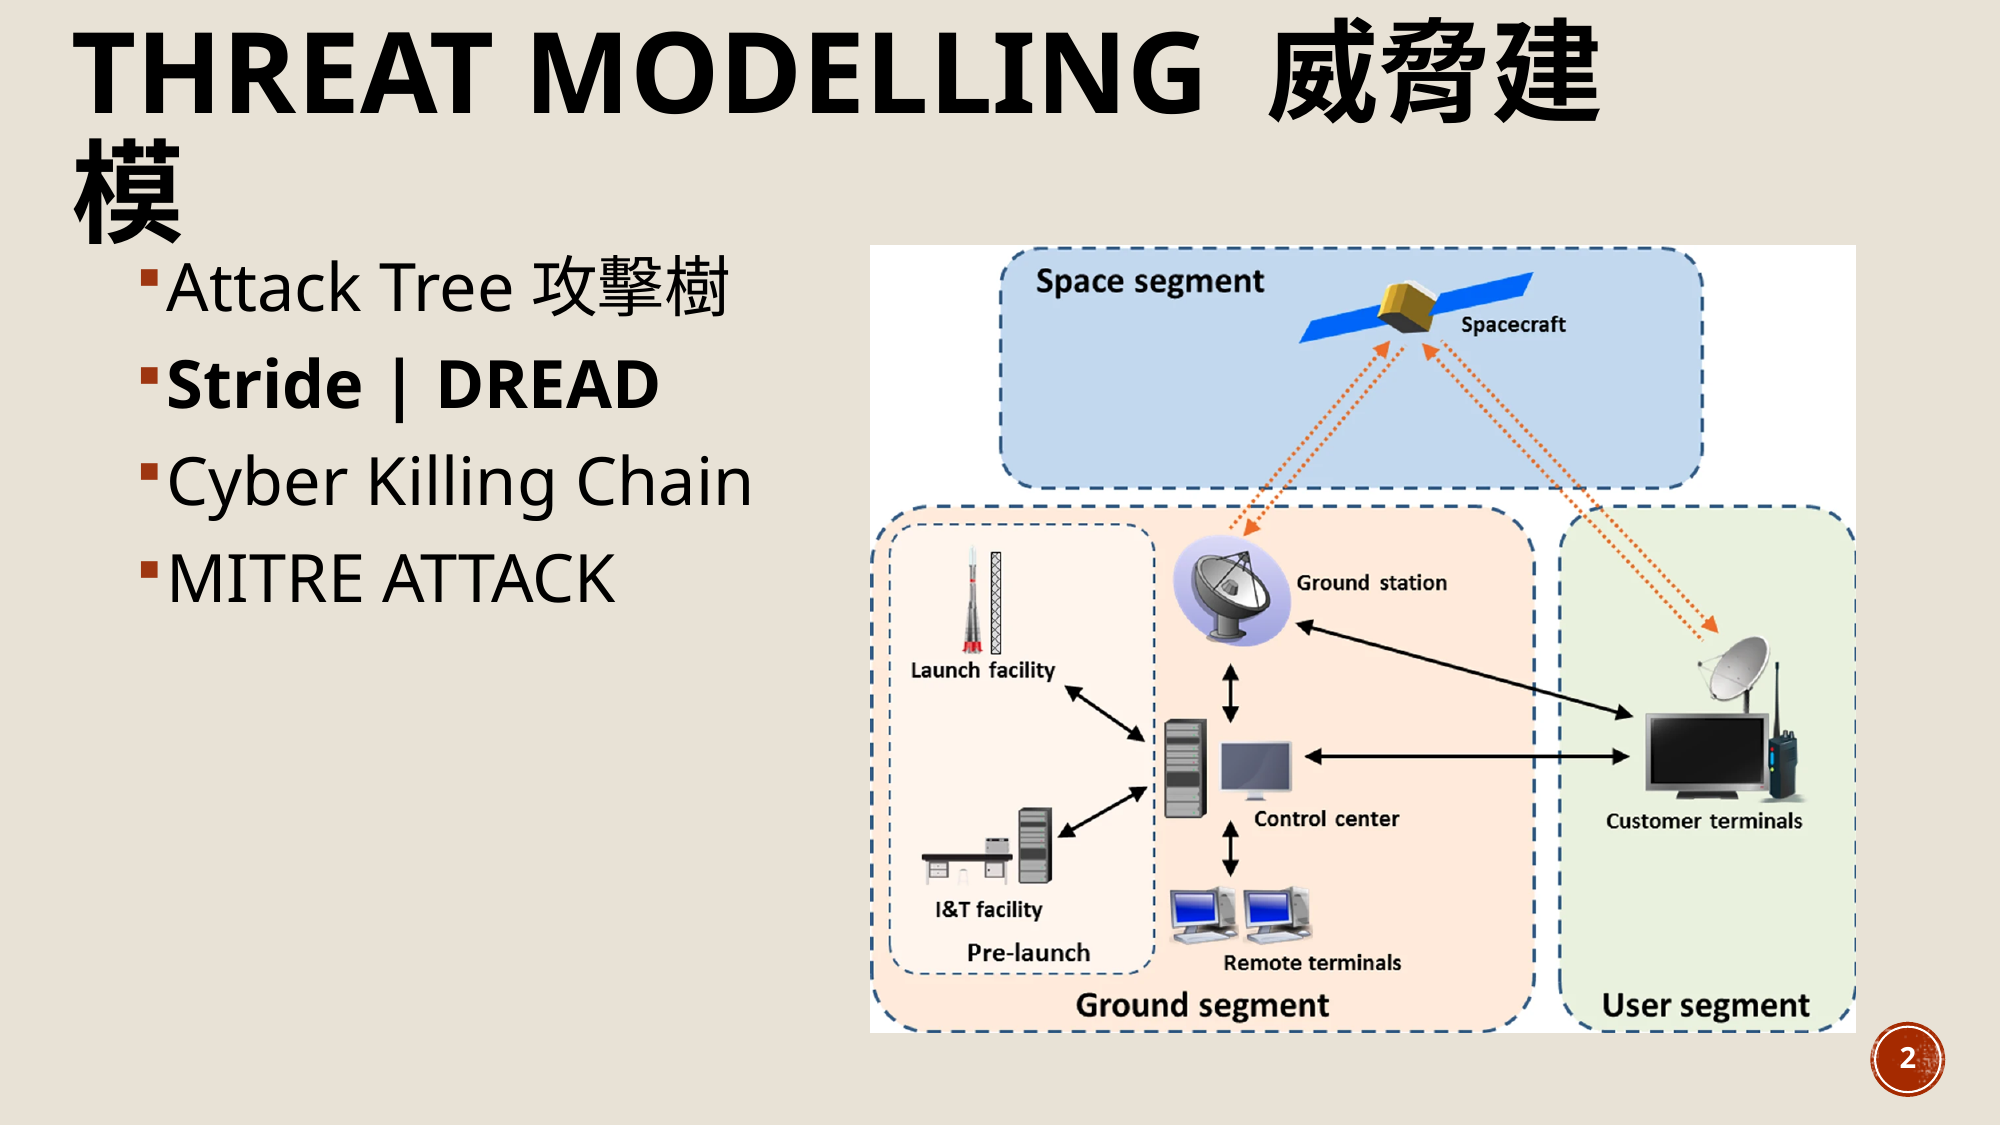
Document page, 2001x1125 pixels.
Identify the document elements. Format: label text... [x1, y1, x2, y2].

picture [870, 245, 1856, 1033]
slide_number 2 [1855, 1028, 1961, 1089]
title Threat Modelling 威脅建模 [56, 55, 1707, 221]
table_cell Mafalda [1891, 1021, 1929, 1028]
table_cell Mafalda [1884, 1089, 1931, 1097]
list Attack Tree攻擊樹 Stride | DREAD Cyber Killing Chain MITRE ATTACK [121, 245, 869, 709]
